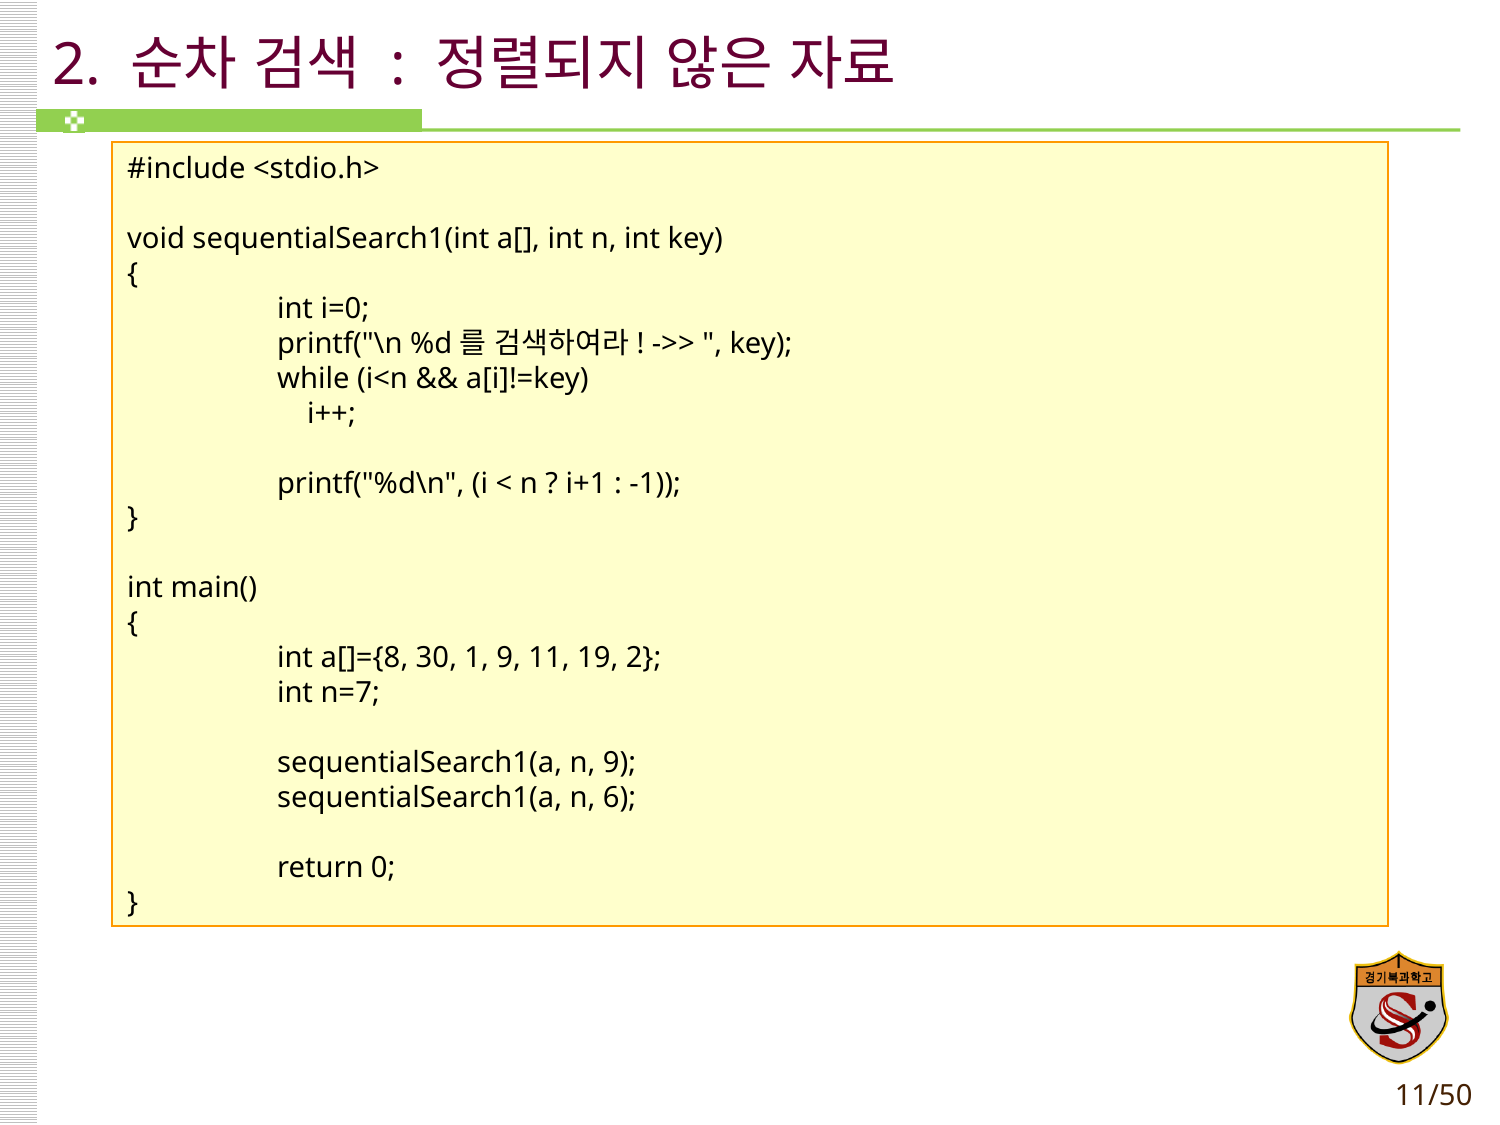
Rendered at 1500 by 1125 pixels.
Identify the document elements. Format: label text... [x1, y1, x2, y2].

picture [1338, 940, 1459, 1073]
title 2. 순차 검색 : 정렬되지 않은 자료 [37, 13, 1278, 109]
text_box #include <stdio.h> void sequentialSearch1(int a[], int n, int key) { int i=0; printf("\n %d를 검색하여라! ->> ", key); while (i<n && a[i]!=key) i++; printf("%d\n", (i < n ? i+1 : -1)); } int main() { int a[]={8, 30, 1, 9, 11, 19, 2}; int n=7; sequentialSearch1(a, n, 9); sequentialSearch1(a, n, 6); return 0; } [112, 141, 1388, 926]
picture [65, 111, 84, 131]
